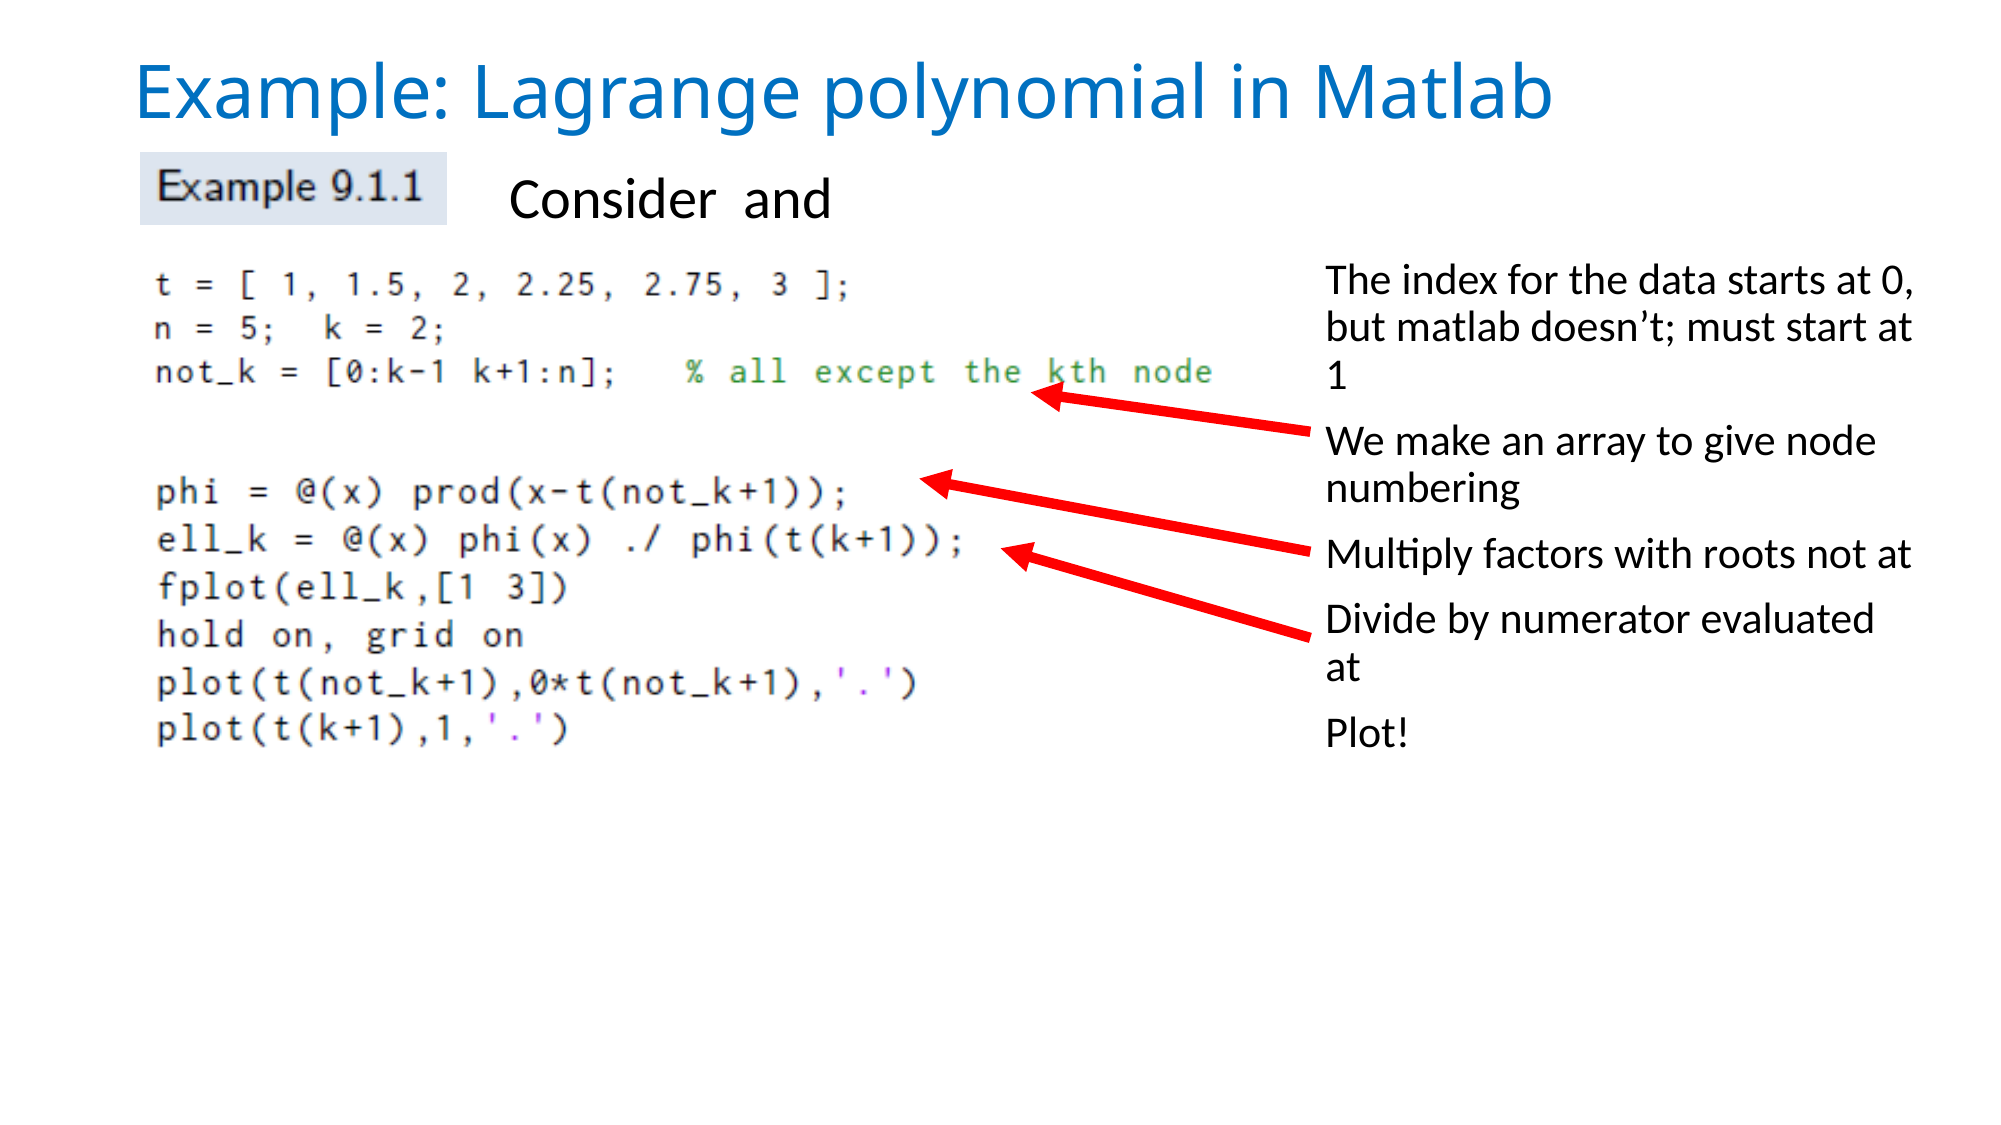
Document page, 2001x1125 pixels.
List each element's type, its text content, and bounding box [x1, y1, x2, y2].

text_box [1030, 392, 1311, 432]
title Example: Lagrange polynomial in Matlab [118, 37, 1593, 152]
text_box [1000, 552, 1311, 638]
picture [140, 152, 447, 225]
picture [136, 454, 1001, 768]
picture [140, 248, 1243, 408]
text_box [919, 478, 1311, 552]
